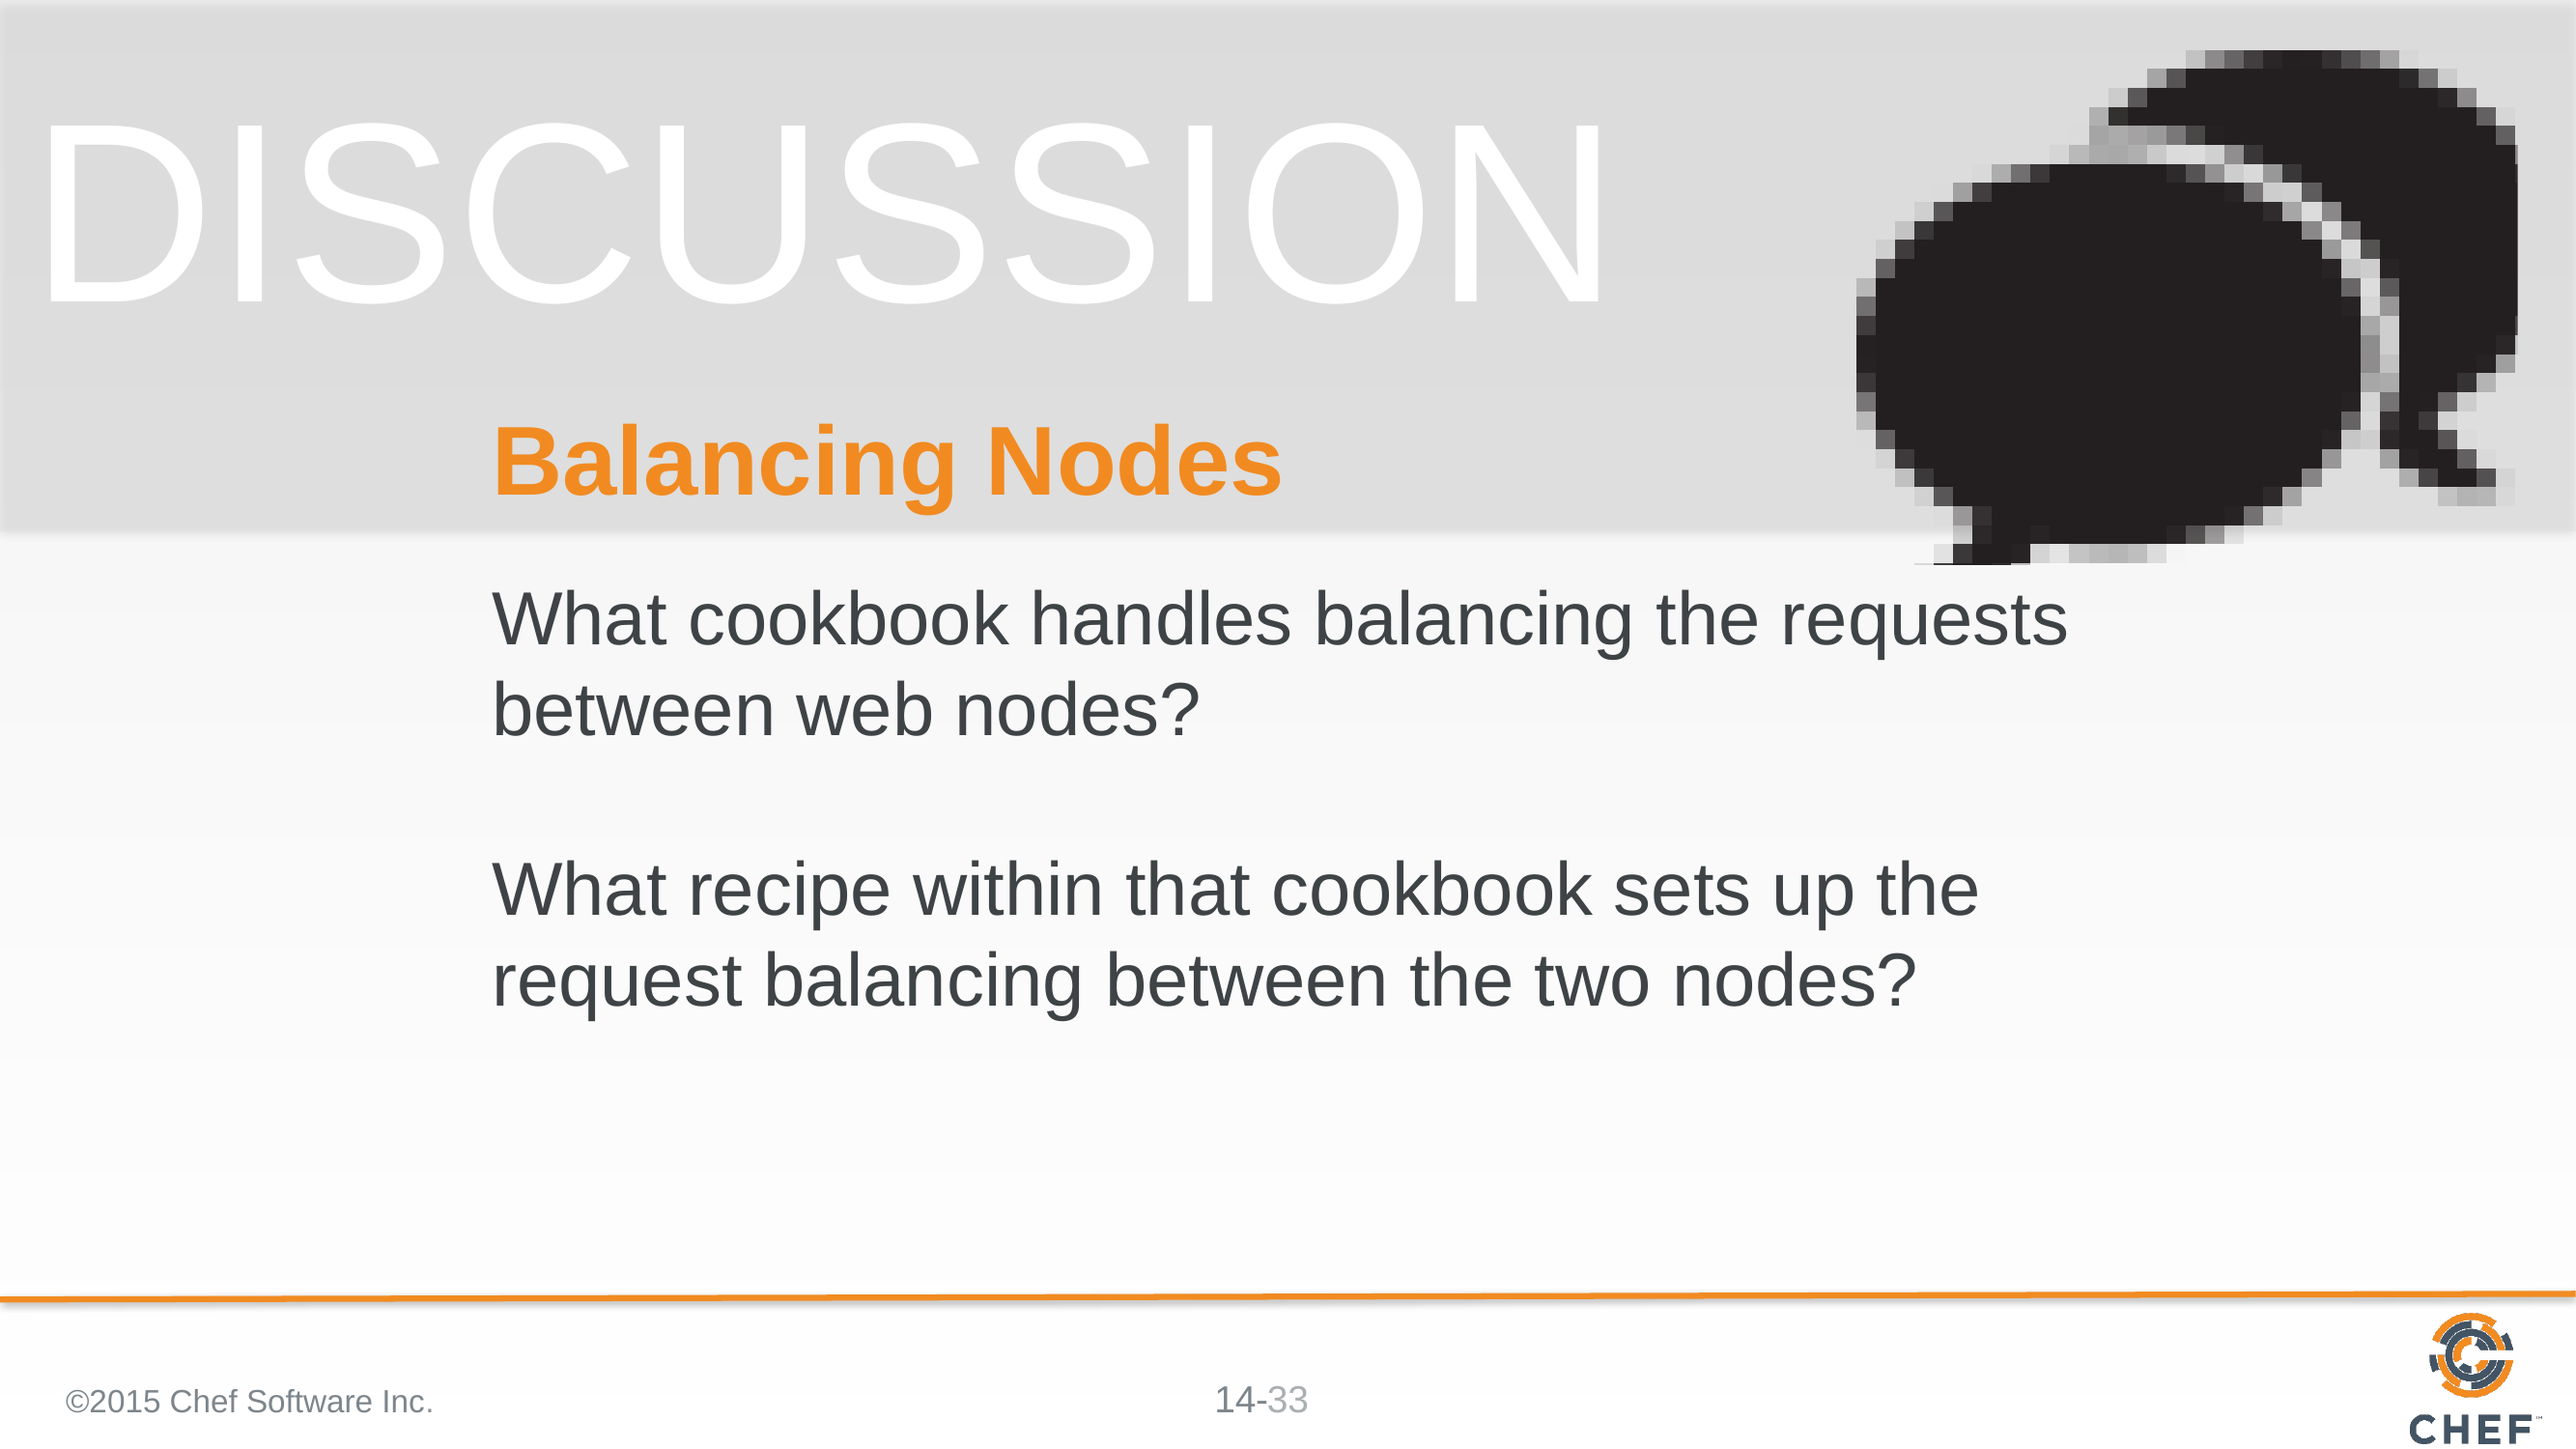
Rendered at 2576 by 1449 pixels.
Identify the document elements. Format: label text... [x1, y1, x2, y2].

title Balancing Nodes [477, 395, 2217, 531]
slide_number 33 [998, 1359, 1578, 1437]
picture [2399, 1297, 2550, 1449]
footer ©2015 Chef Software Inc. [51, 1359, 952, 1440]
subtitle What cookbook handles balancing the requests between web nodes? What recipe within that cookbook sets up the request balancing between the two nodes? [477, 554, 2217, 1103]
